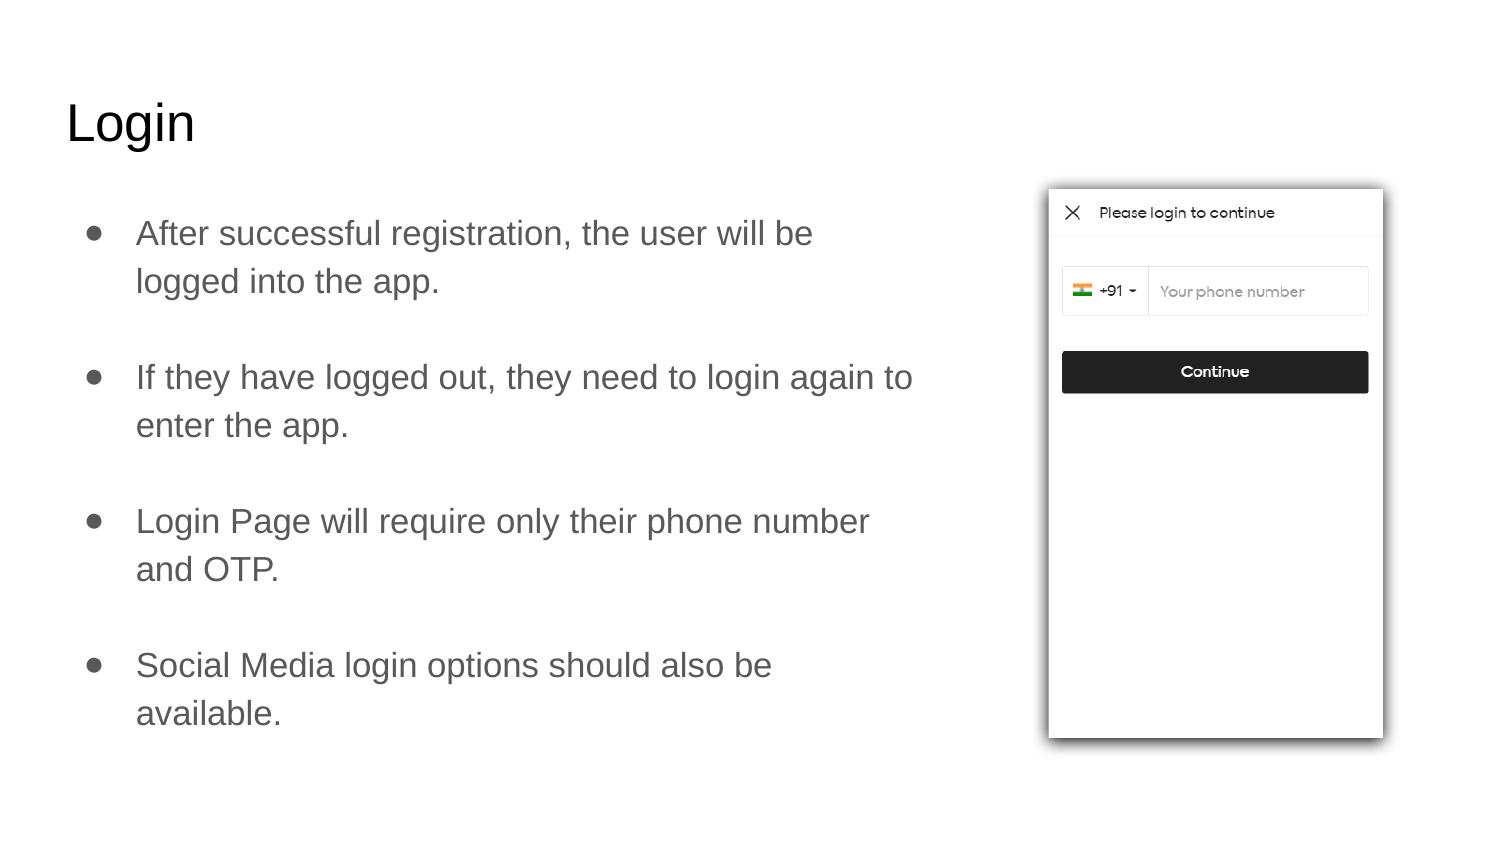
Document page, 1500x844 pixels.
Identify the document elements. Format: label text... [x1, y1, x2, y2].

picture [1048, 188, 1384, 738]
list After successful registration, the user will be logged into the app. If they have logged out, they need to login again to enter the app. Login Page will require only their phone number and OTP. Social Media login options should also be available. [51, 189, 942, 750]
title Login [51, 72, 1449, 167]
